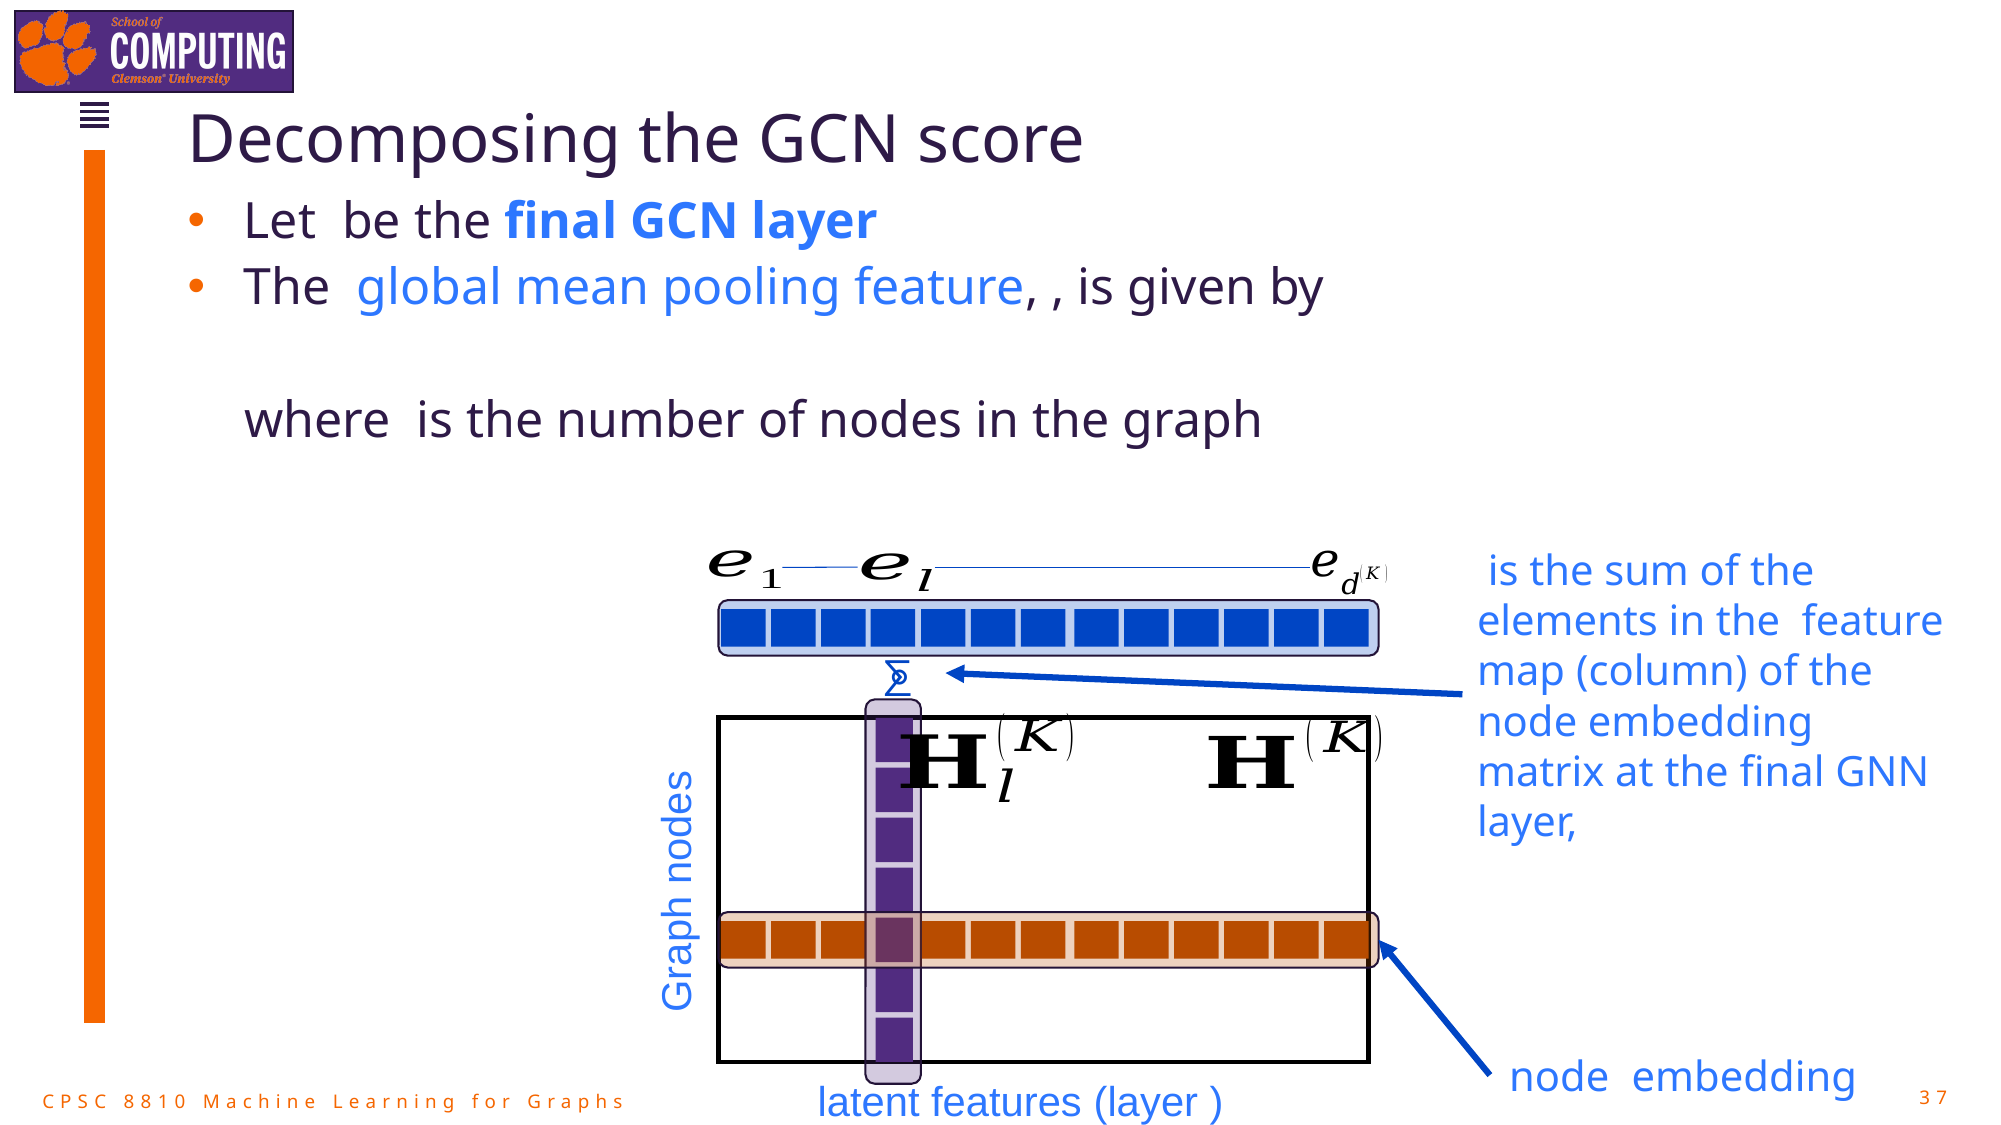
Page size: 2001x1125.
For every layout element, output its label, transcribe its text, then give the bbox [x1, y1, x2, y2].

text_box [864, 703, 922, 871]
text_box [864, 969, 922, 1085]
title Decomposing the GCN score [187, 104, 1913, 178]
text_box [717, 961, 864, 1063]
text_box [922, 969, 1370, 1063]
text_box [922, 717, 1370, 911]
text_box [1378, 939, 1490, 1076]
text_box [717, 717, 864, 919]
text_box ⨊ [850, 657, 946, 703]
text_box Graph nodes [641, 747, 707, 1036]
picture [18, 10, 285, 86]
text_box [722, 871, 1067, 909]
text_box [705, 534, 1388, 656]
text_box [717, 911, 1380, 969]
